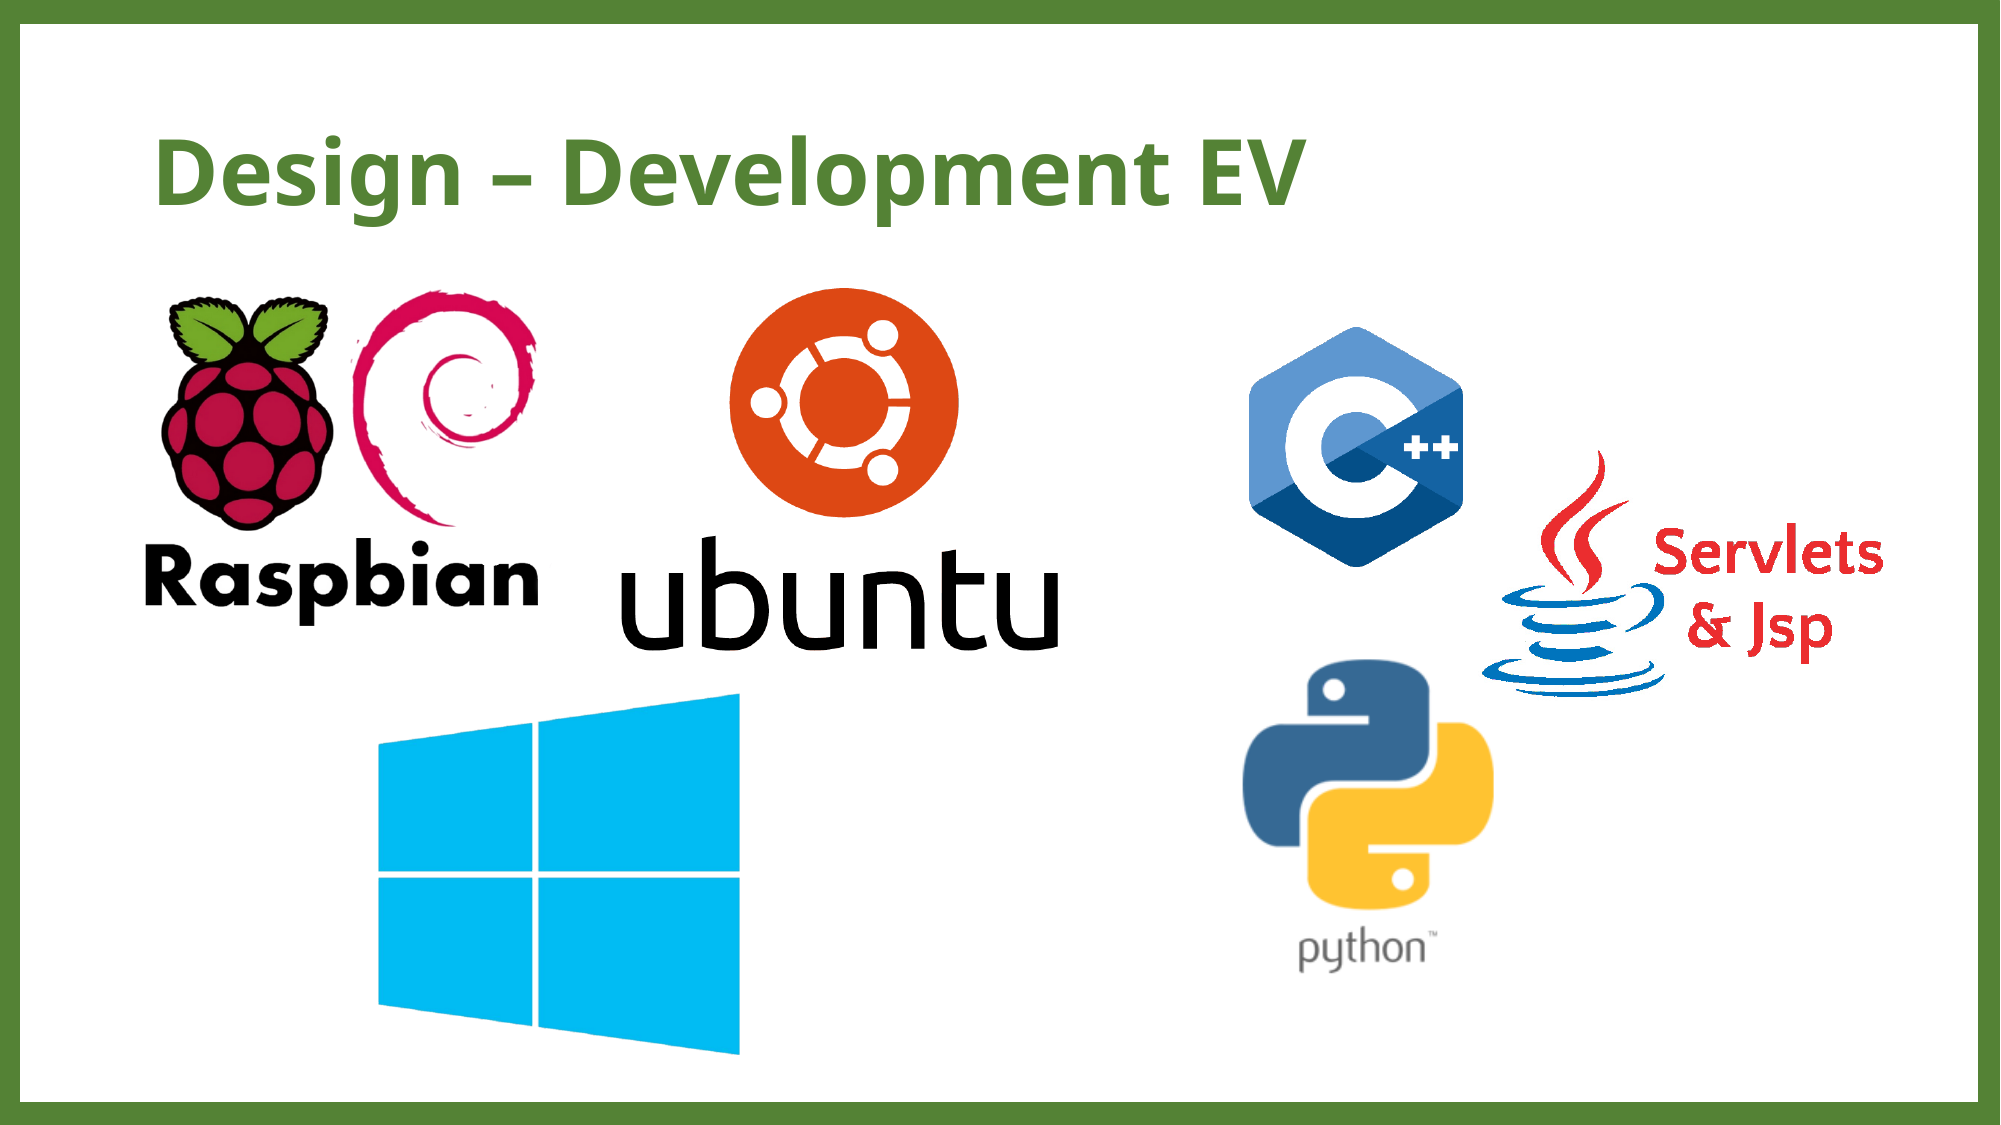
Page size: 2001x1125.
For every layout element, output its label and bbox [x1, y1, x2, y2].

picture [133, 211, 1916, 1125]
text_box [6, 10, 1992, 1117]
